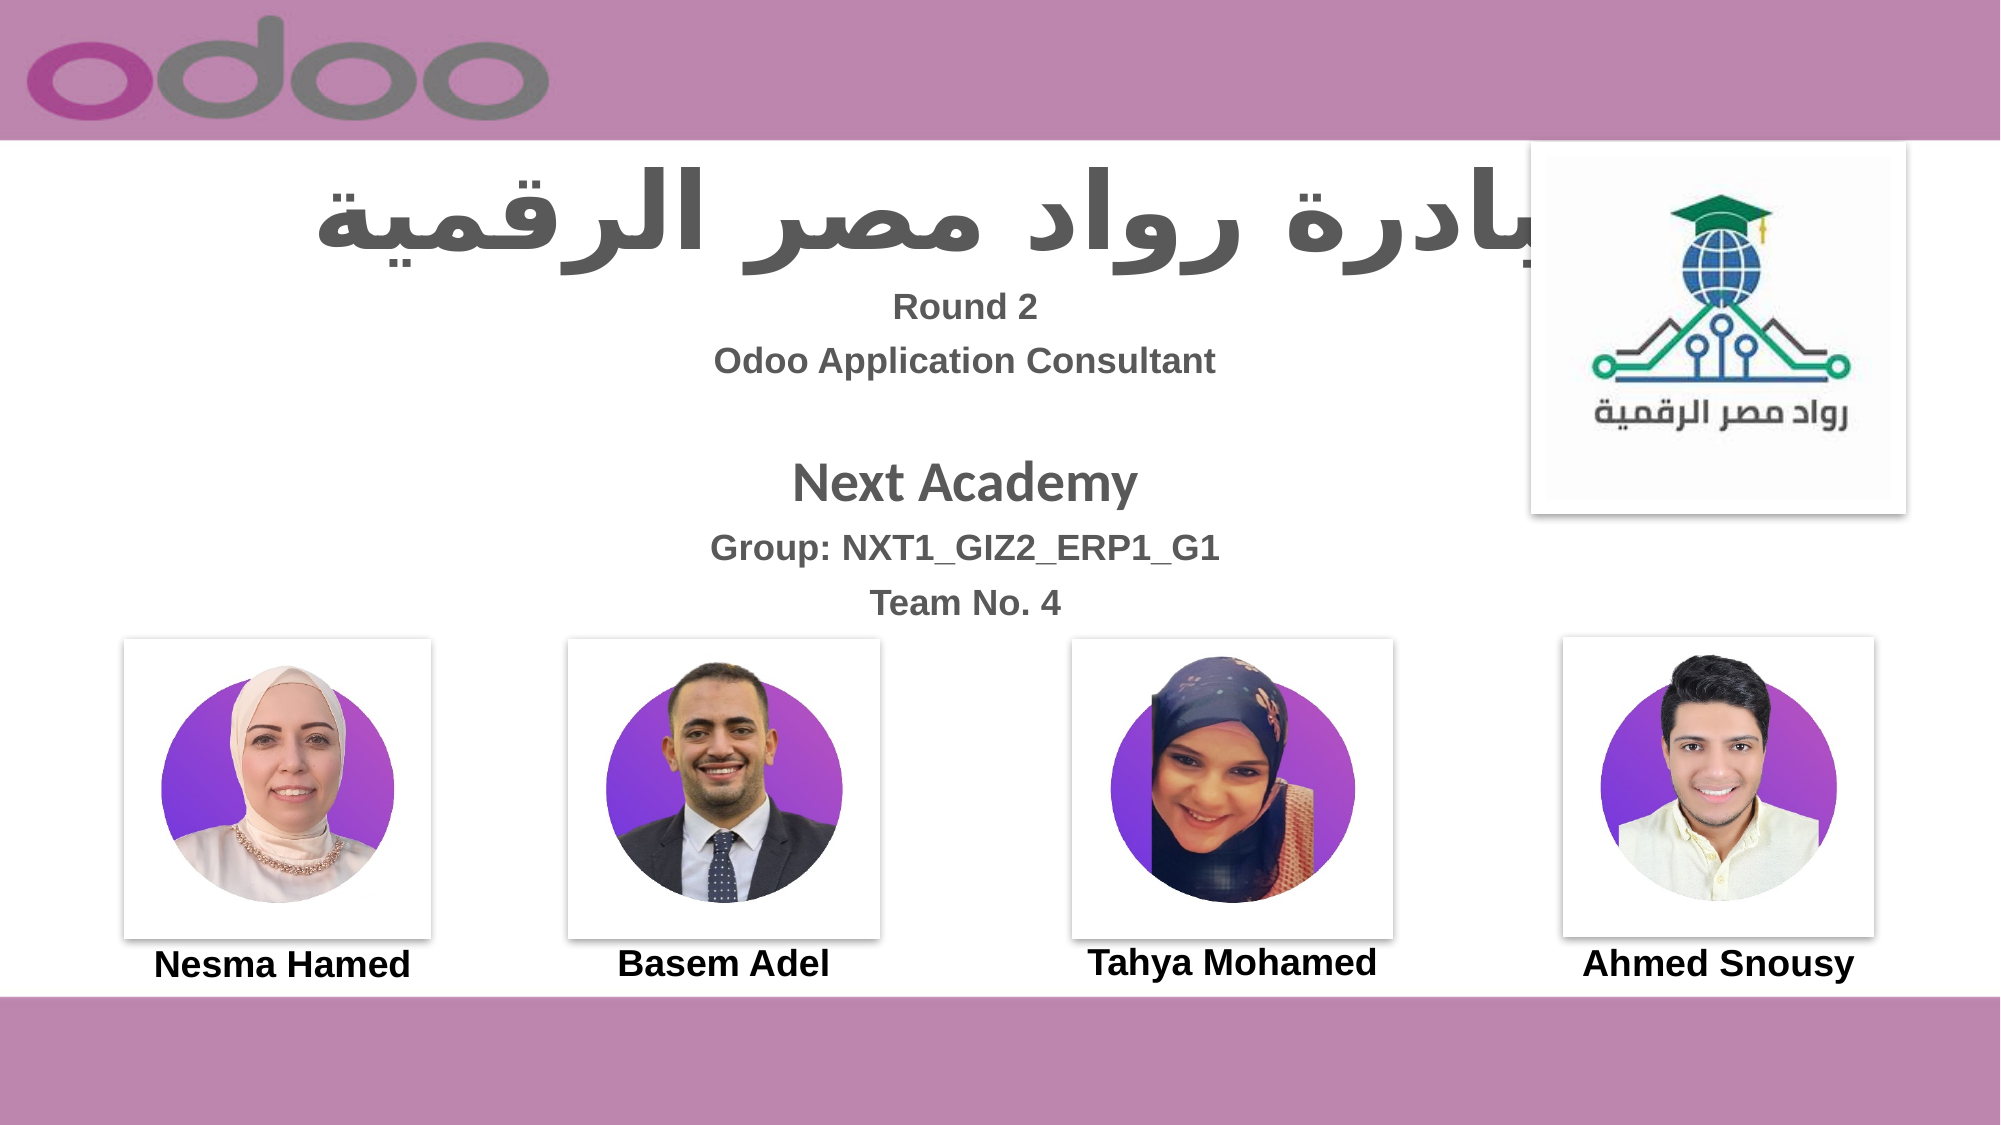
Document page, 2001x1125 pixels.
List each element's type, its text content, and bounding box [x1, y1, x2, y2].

text_box مبادرة رواد مصر الرقمية Round 2 Odoo Application Consultant Next Academy Group: NXT1_GIZ2_ERP1_G1 Team No. 4 [82, 148, 1849, 635]
text_box Nesma Hamed [126, 947, 429, 993]
text_box Ahmed Snousy [1563, 945, 1874, 993]
text_box Basem Adel [568, 946, 879, 993]
text_box Tahya Mohamed [1067, 941, 1398, 991]
picture [0, 0, 2001, 1125]
